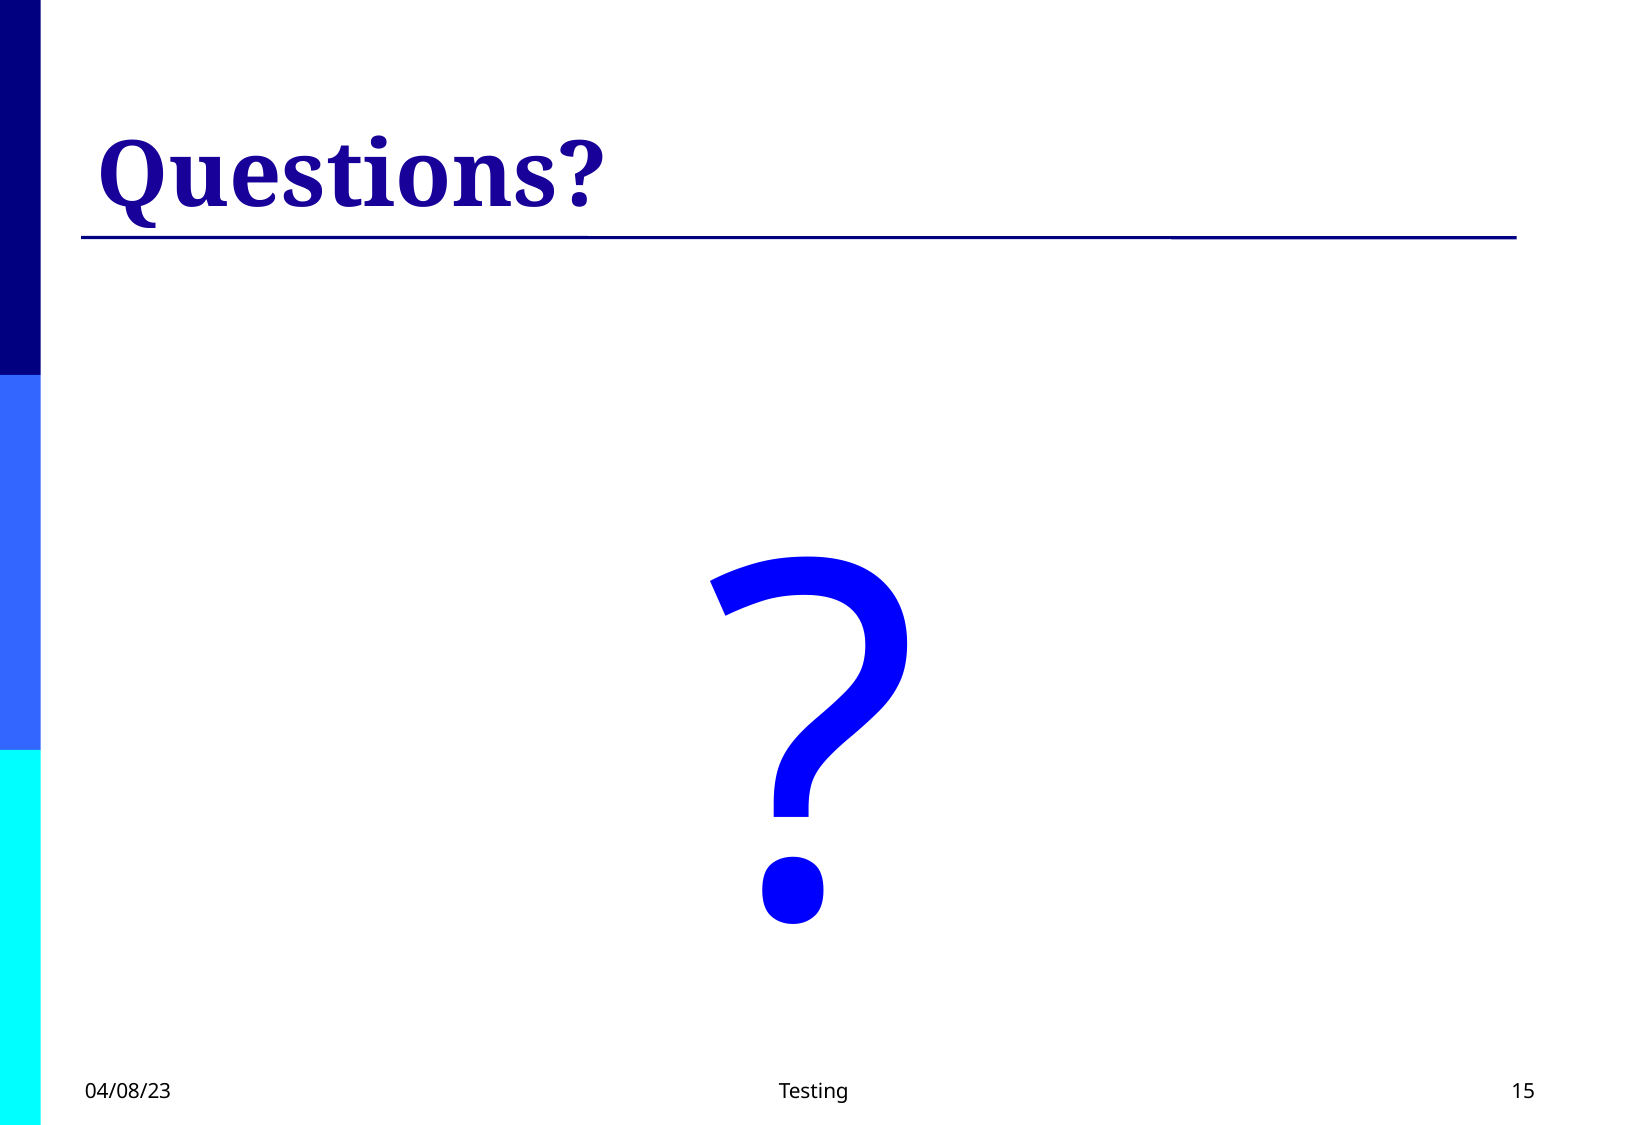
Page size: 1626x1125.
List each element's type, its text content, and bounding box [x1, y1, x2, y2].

slide_number 15 [1170, 1070, 1550, 1125]
footer Testing [556, 1070, 1071, 1125]
list ? [81, 262, 1544, 1006]
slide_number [70, 1070, 450, 1125]
title Questions? [81, 45, 1544, 233]
